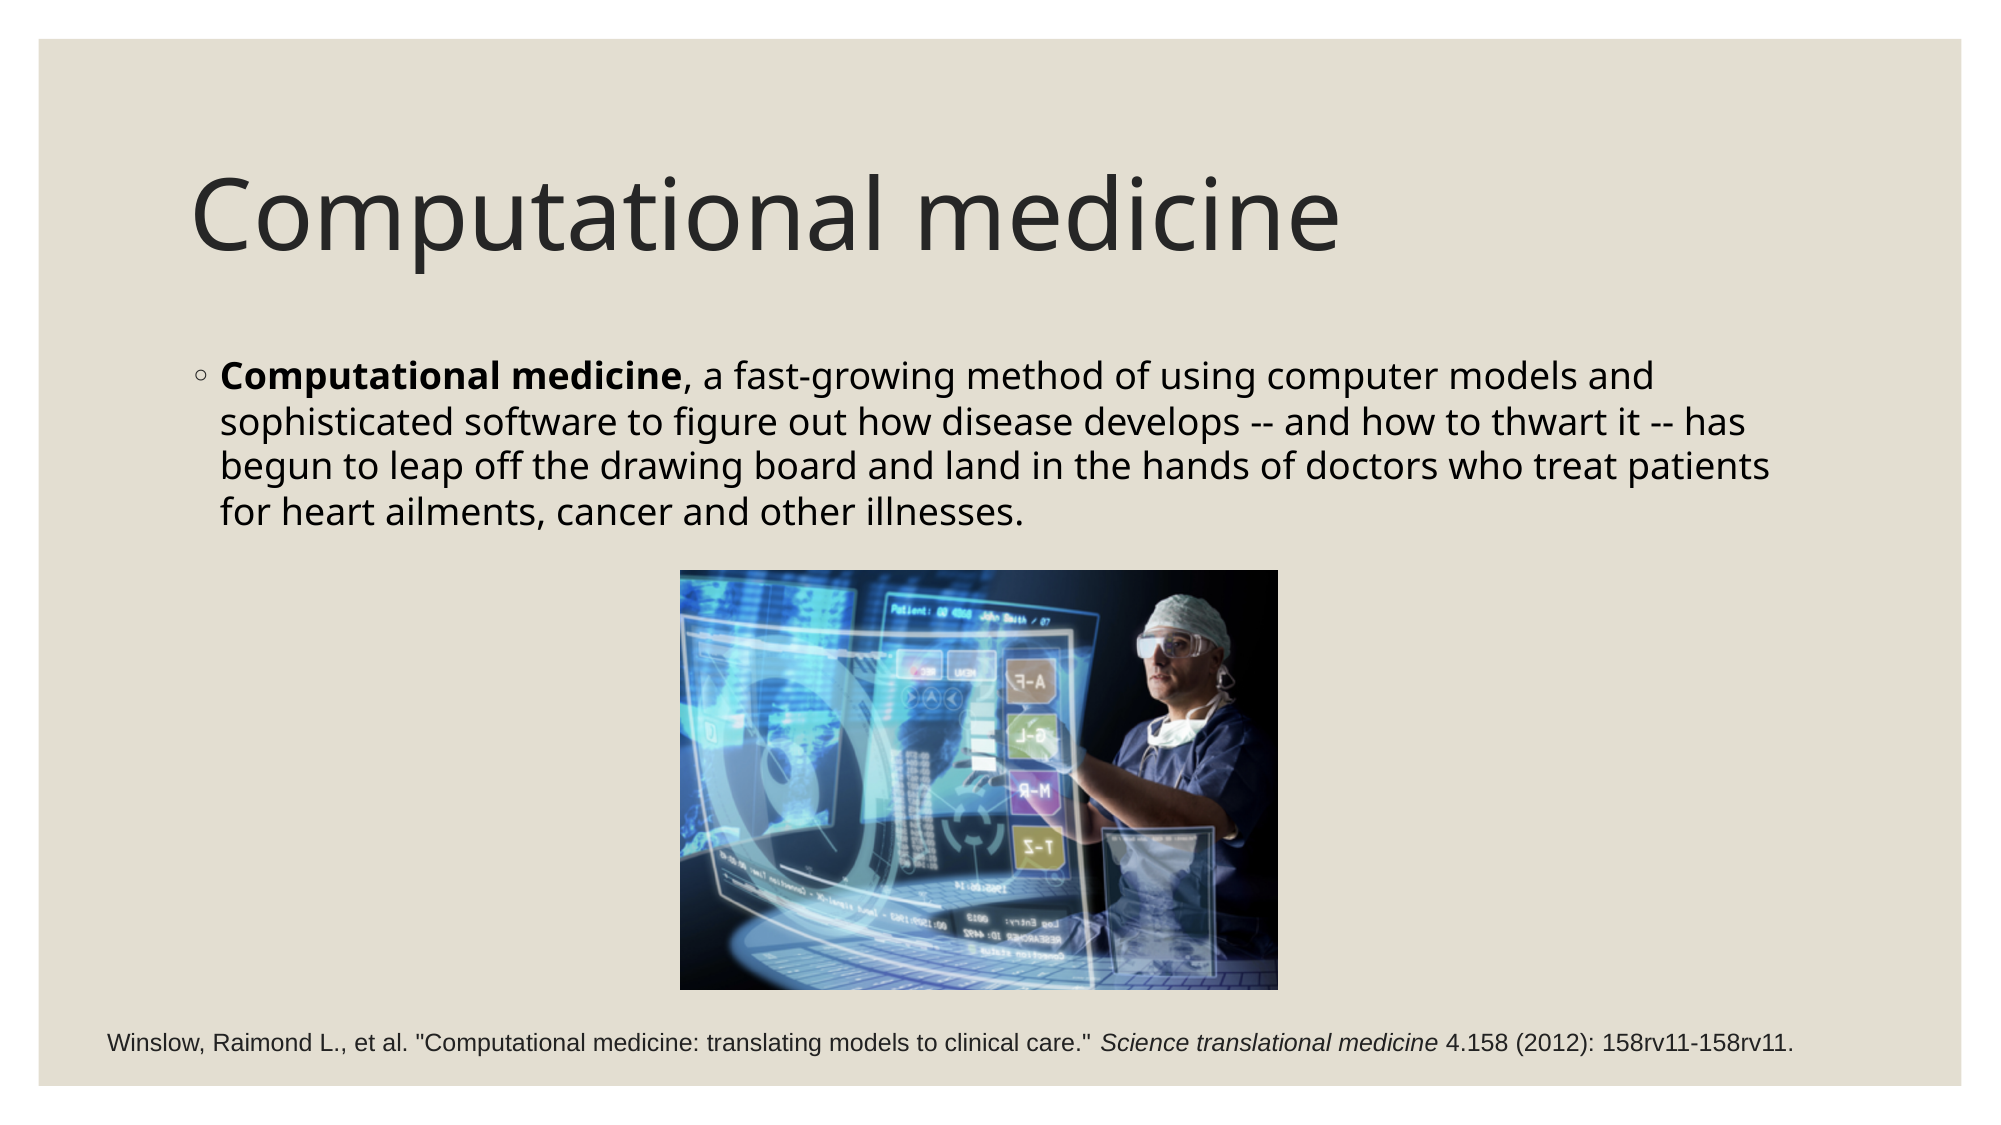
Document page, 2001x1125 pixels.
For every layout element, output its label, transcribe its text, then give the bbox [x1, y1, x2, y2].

picture [680, 570, 1278, 990]
list Computational medicine, a fast-growing method of using computer models and sophisticated software to figure out how disease develops -- and how to thwart it -- has begun to leap off the drawing board and land in the hands of doctors who treat patients for heart ailments, cancer and other illnesses. [174, 345, 1825, 990]
text_box Winslow, Raimond L., et al. "Computational medicine: translating models to clinical care." Science translational medicine 4.158 (2012): 158rv11-158rv11. [92, 1019, 1866, 1065]
title Computational medicine [174, 105, 1825, 331]
